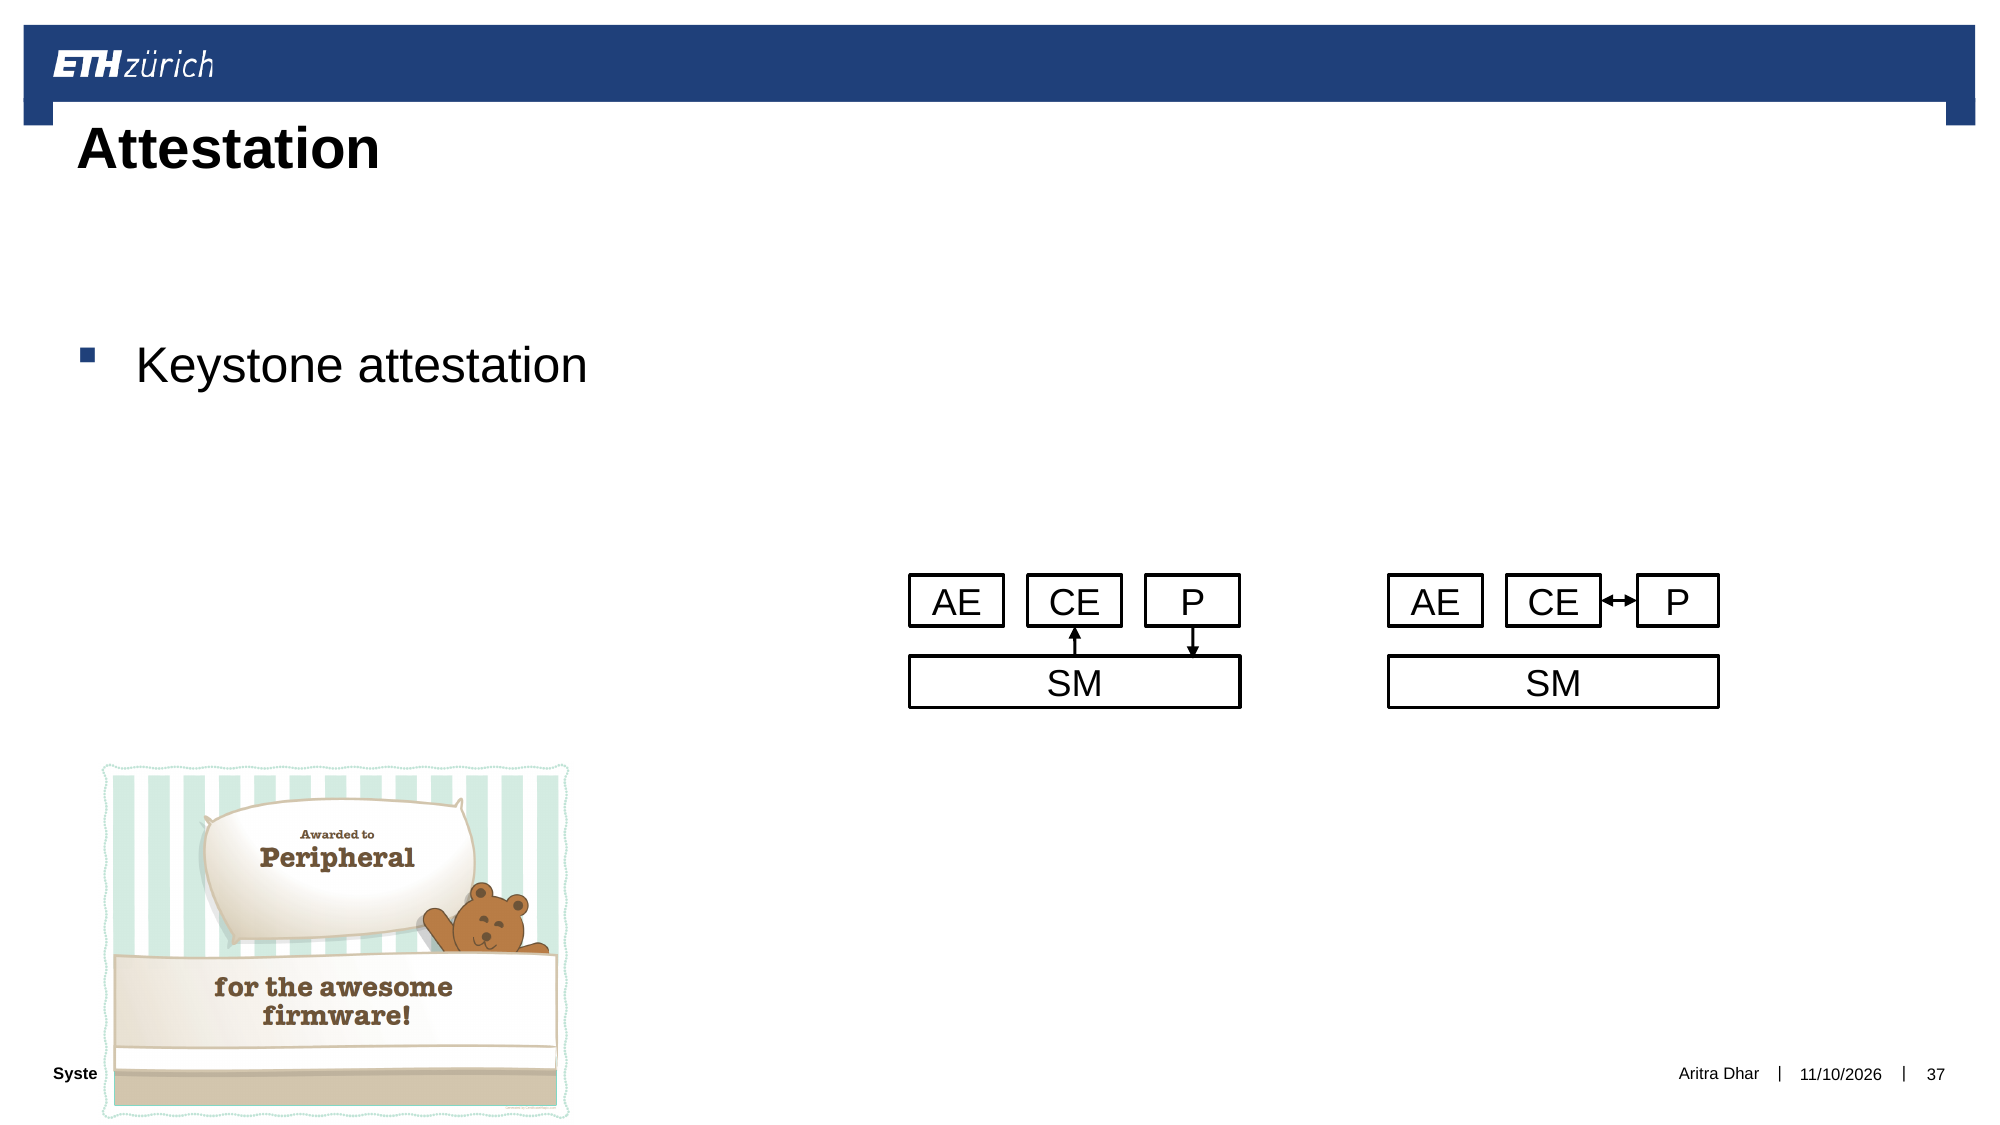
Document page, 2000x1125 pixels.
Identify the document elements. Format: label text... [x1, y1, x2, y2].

title Attestation [53, 101, 1946, 262]
footer Aritra Dhar [999, 1034, 1760, 1111]
slide_number 37 [1906, 1034, 1966, 1112]
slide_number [1790, 1034, 1892, 1112]
picture [98, 761, 575, 1125]
list Keystone attestation [53, 332, 1946, 1023]
